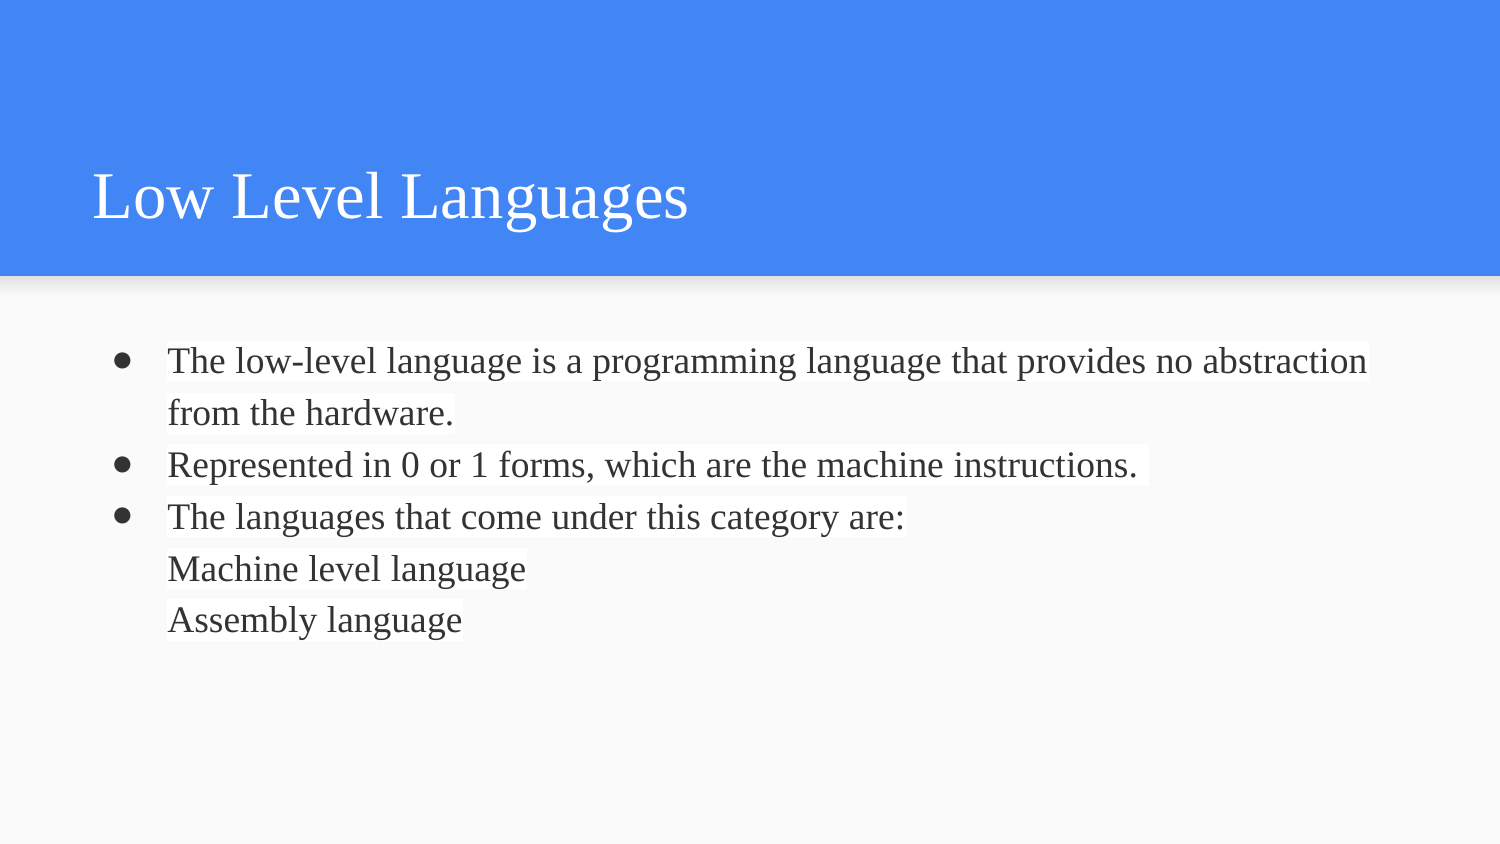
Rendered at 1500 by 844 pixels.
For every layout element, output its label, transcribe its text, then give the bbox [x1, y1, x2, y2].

title Low Level Languages [77, 121, 1427, 248]
list The low-level language is a programming language that provides no abstraction from the hardware. Represented in 0 or 1 forms, which are the machine instructions. The languages that come under this category are: Machine level language Assembly language [77, 314, 1427, 760]
